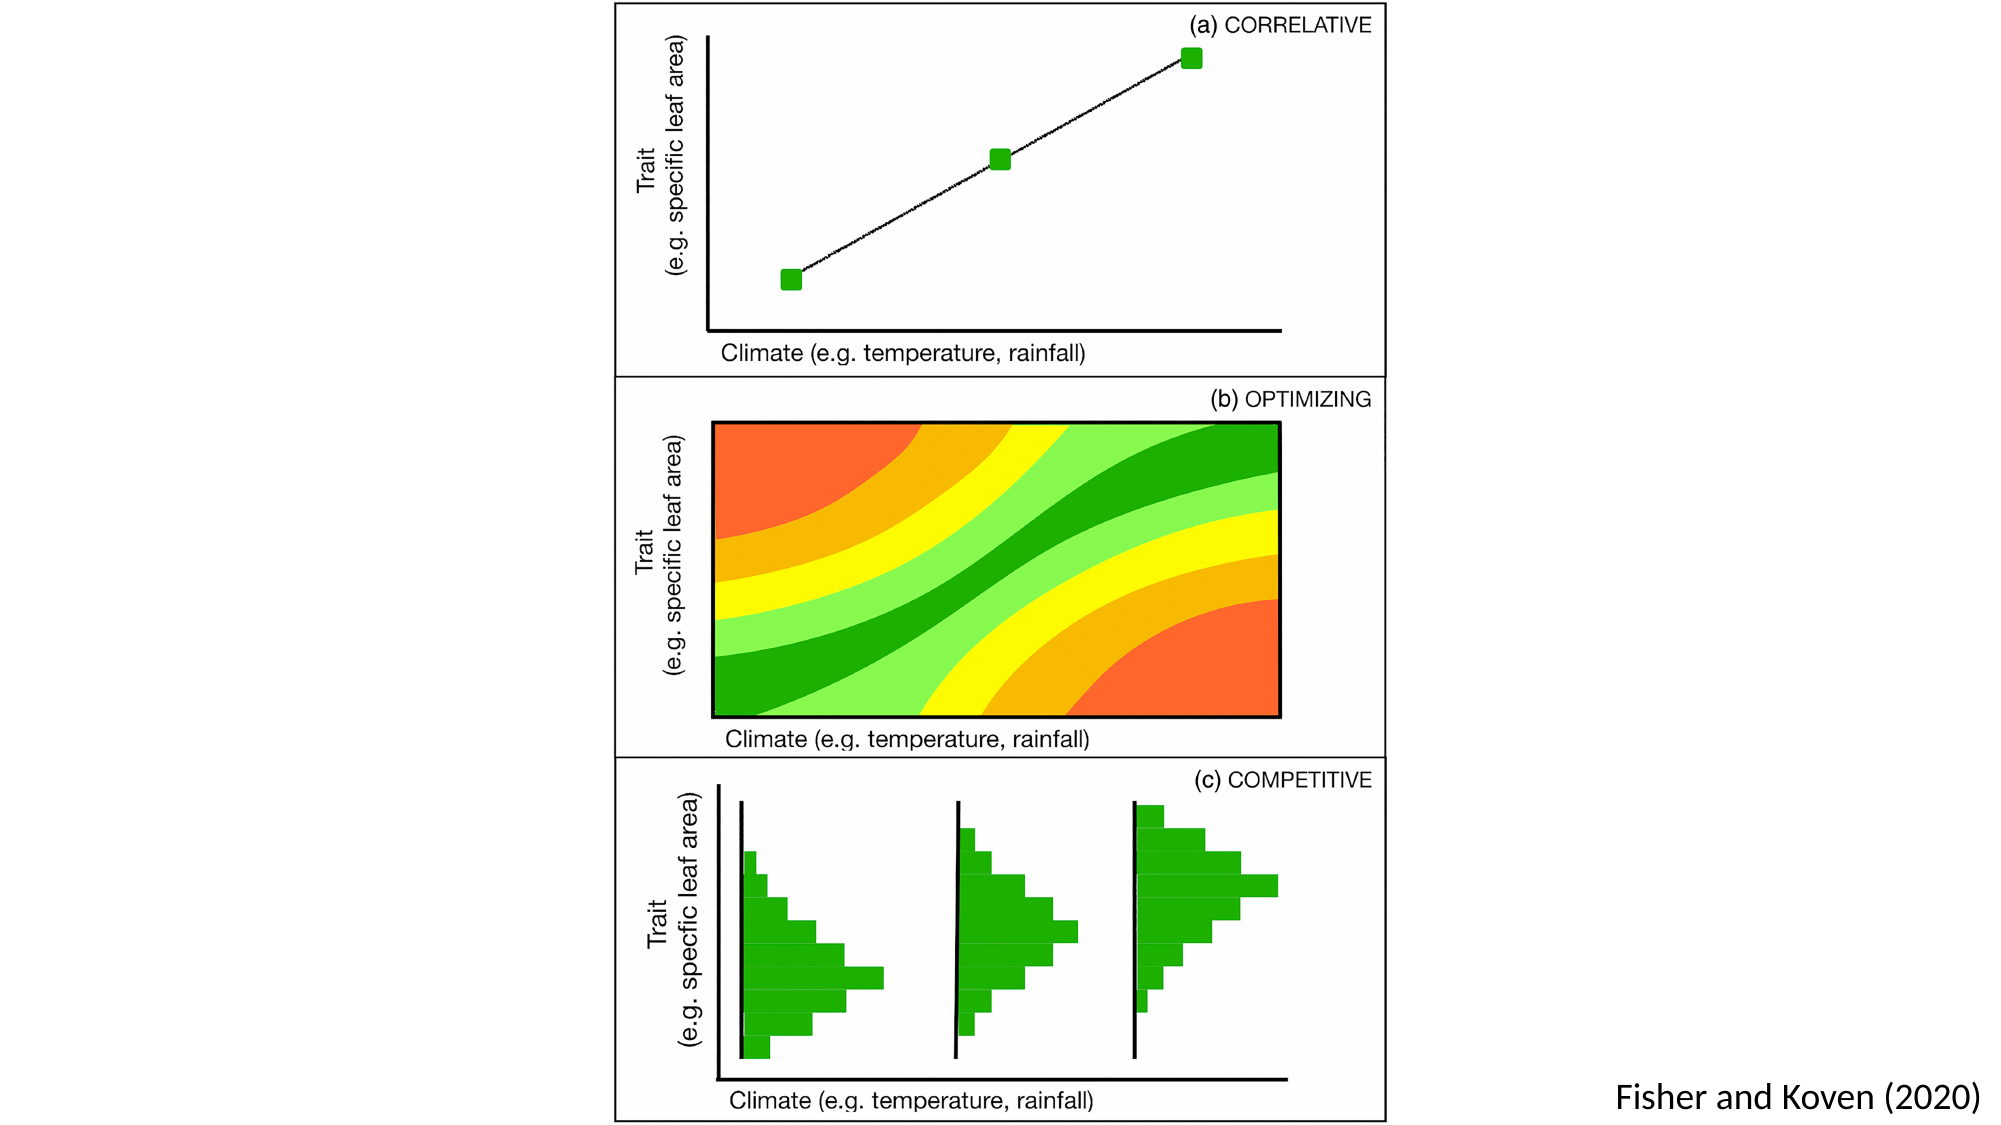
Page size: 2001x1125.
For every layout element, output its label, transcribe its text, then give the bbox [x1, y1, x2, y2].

picture [611, 0, 1389, 1125]
text_box Fisher and Koven (2020) [1600, 1064, 1998, 1125]
